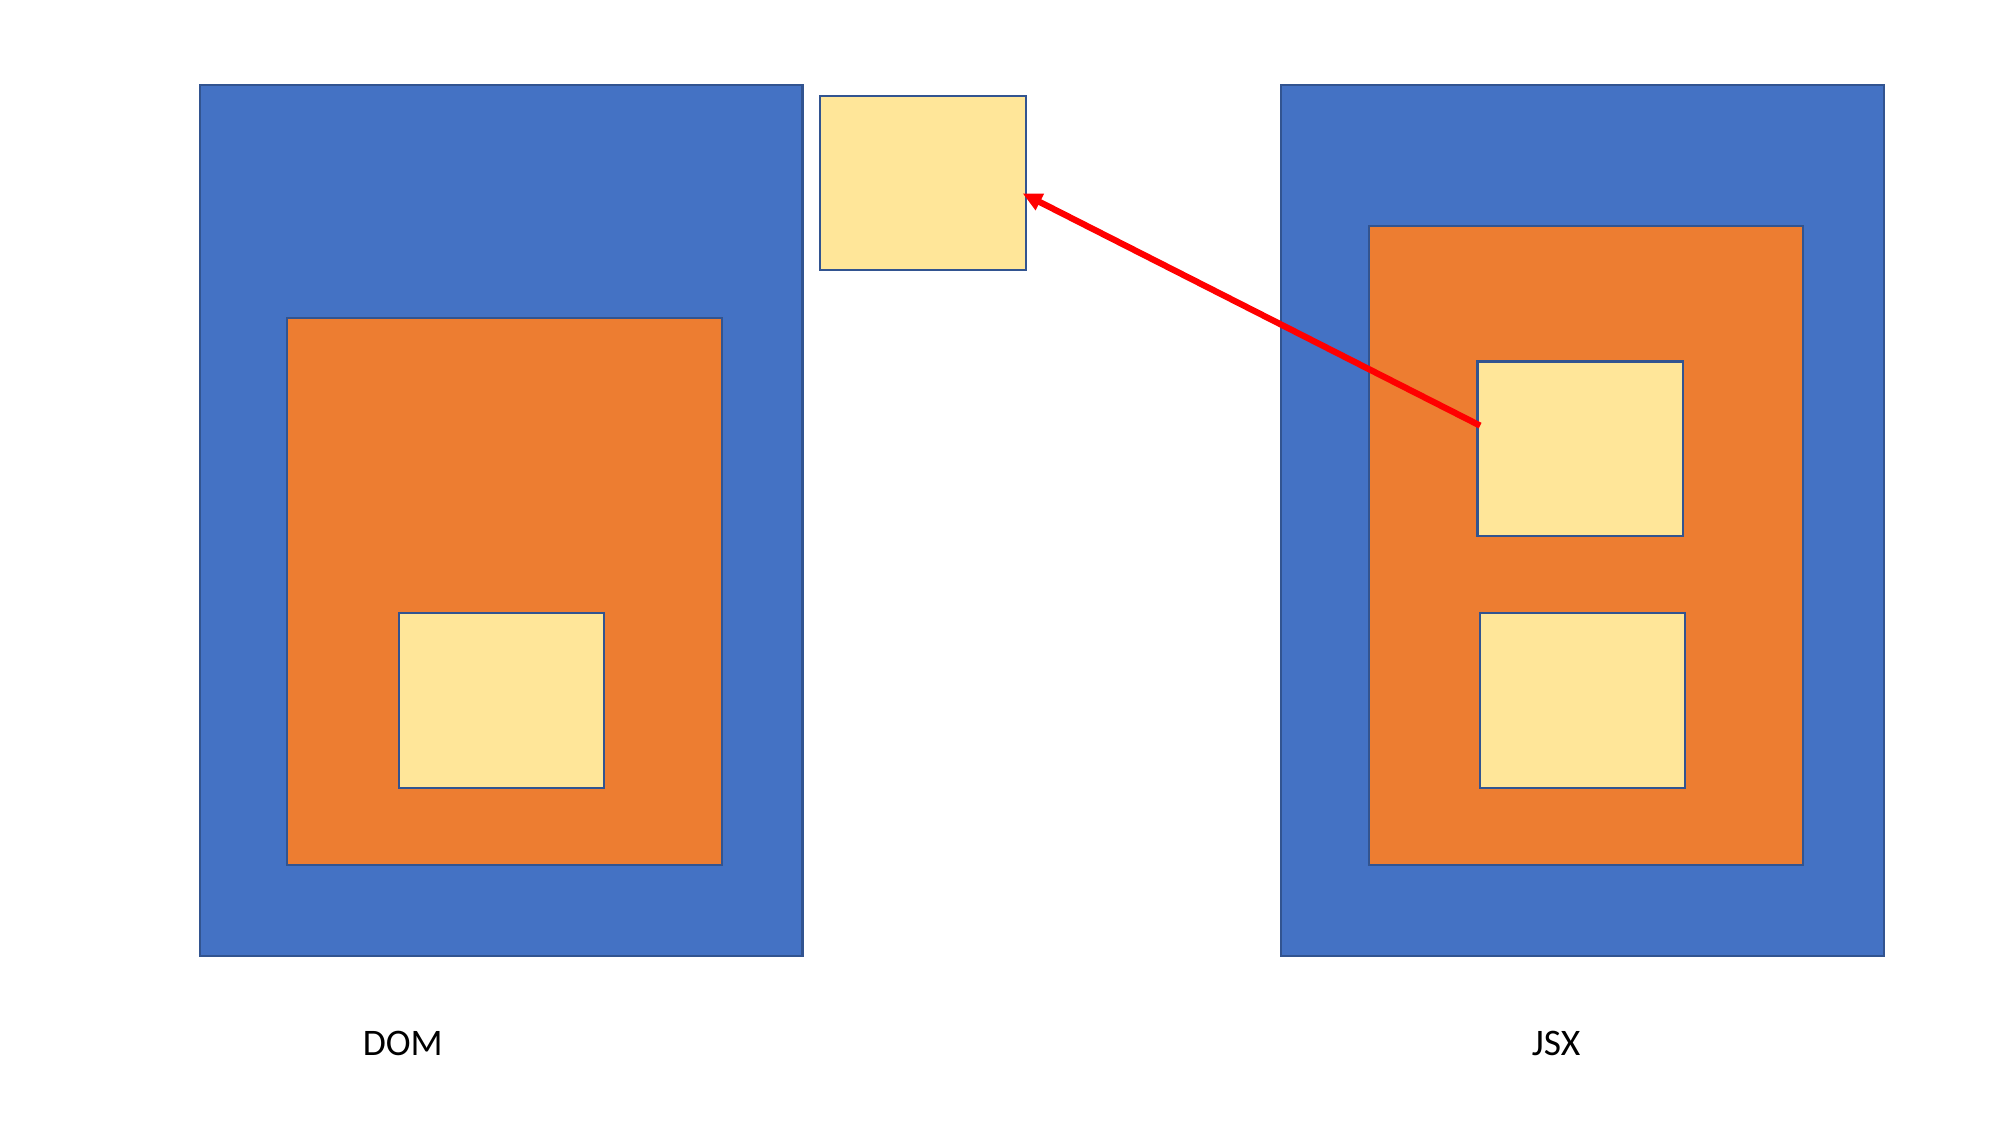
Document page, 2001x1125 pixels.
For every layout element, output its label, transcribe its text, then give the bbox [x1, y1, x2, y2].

text_box [1368, 225, 1804, 866]
text_box [819, 95, 1027, 271]
text_box [1479, 612, 1686, 789]
text_box [199, 84, 804, 957]
text_box DOM [348, 1010, 458, 1070]
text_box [1023, 193, 1481, 426]
text_box [1476, 360, 1684, 537]
text_box [286, 317, 723, 866]
text_box [1280, 84, 1885, 957]
text_box [398, 612, 605, 789]
text_box JSX [1517, 1010, 1596, 1070]
